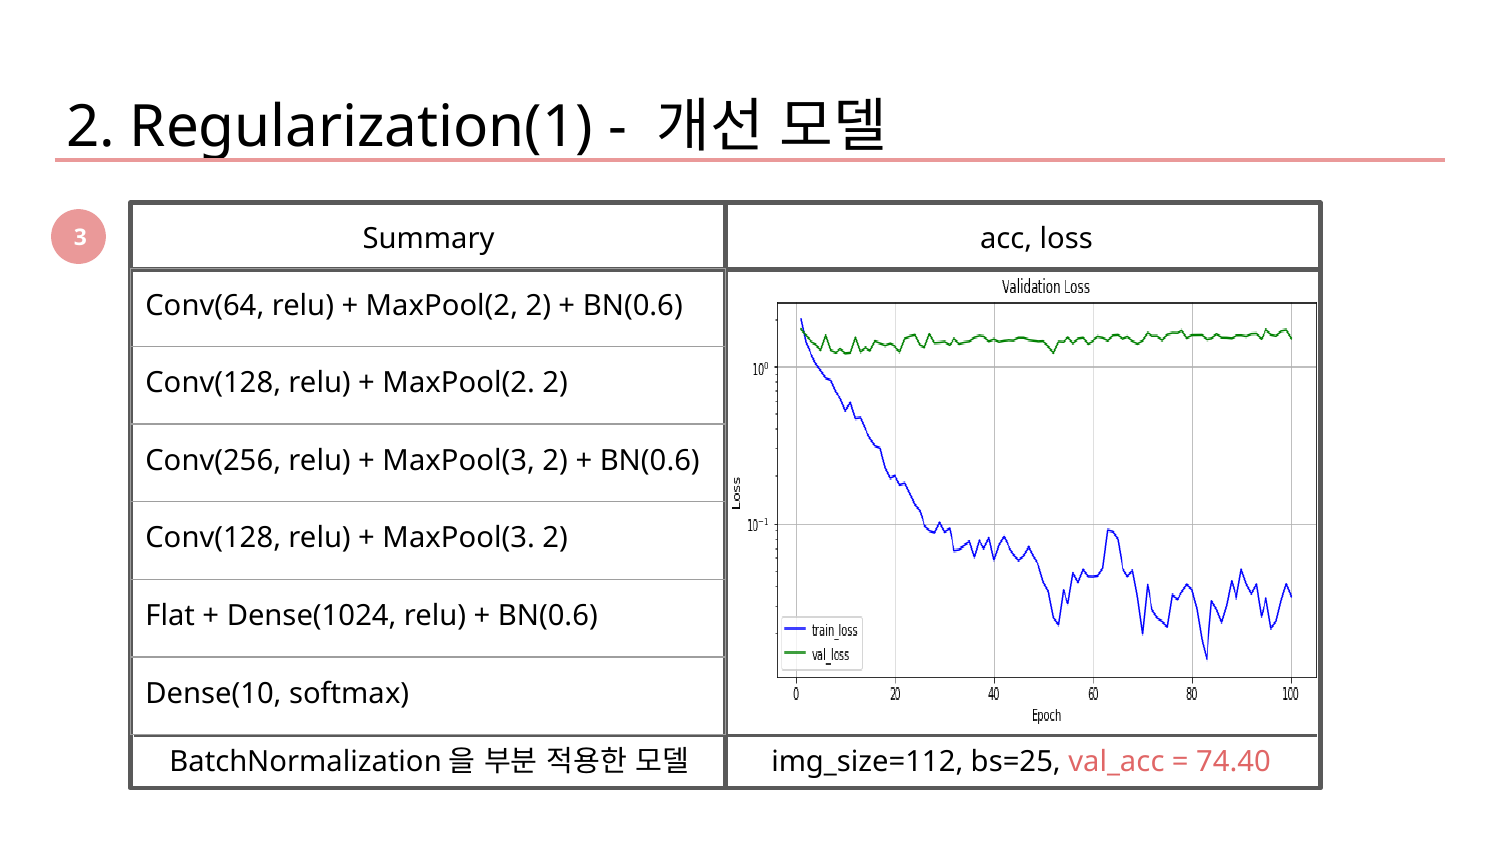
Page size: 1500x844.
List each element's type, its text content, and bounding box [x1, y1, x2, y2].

text_box 2. Regularization(1) - 개선 모델 [51, 72, 1449, 167]
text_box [130, 202, 1321, 789]
picture [725, 268, 1321, 735]
text_box 3 [51, 209, 106, 264]
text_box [201, 212, 1264, 261]
